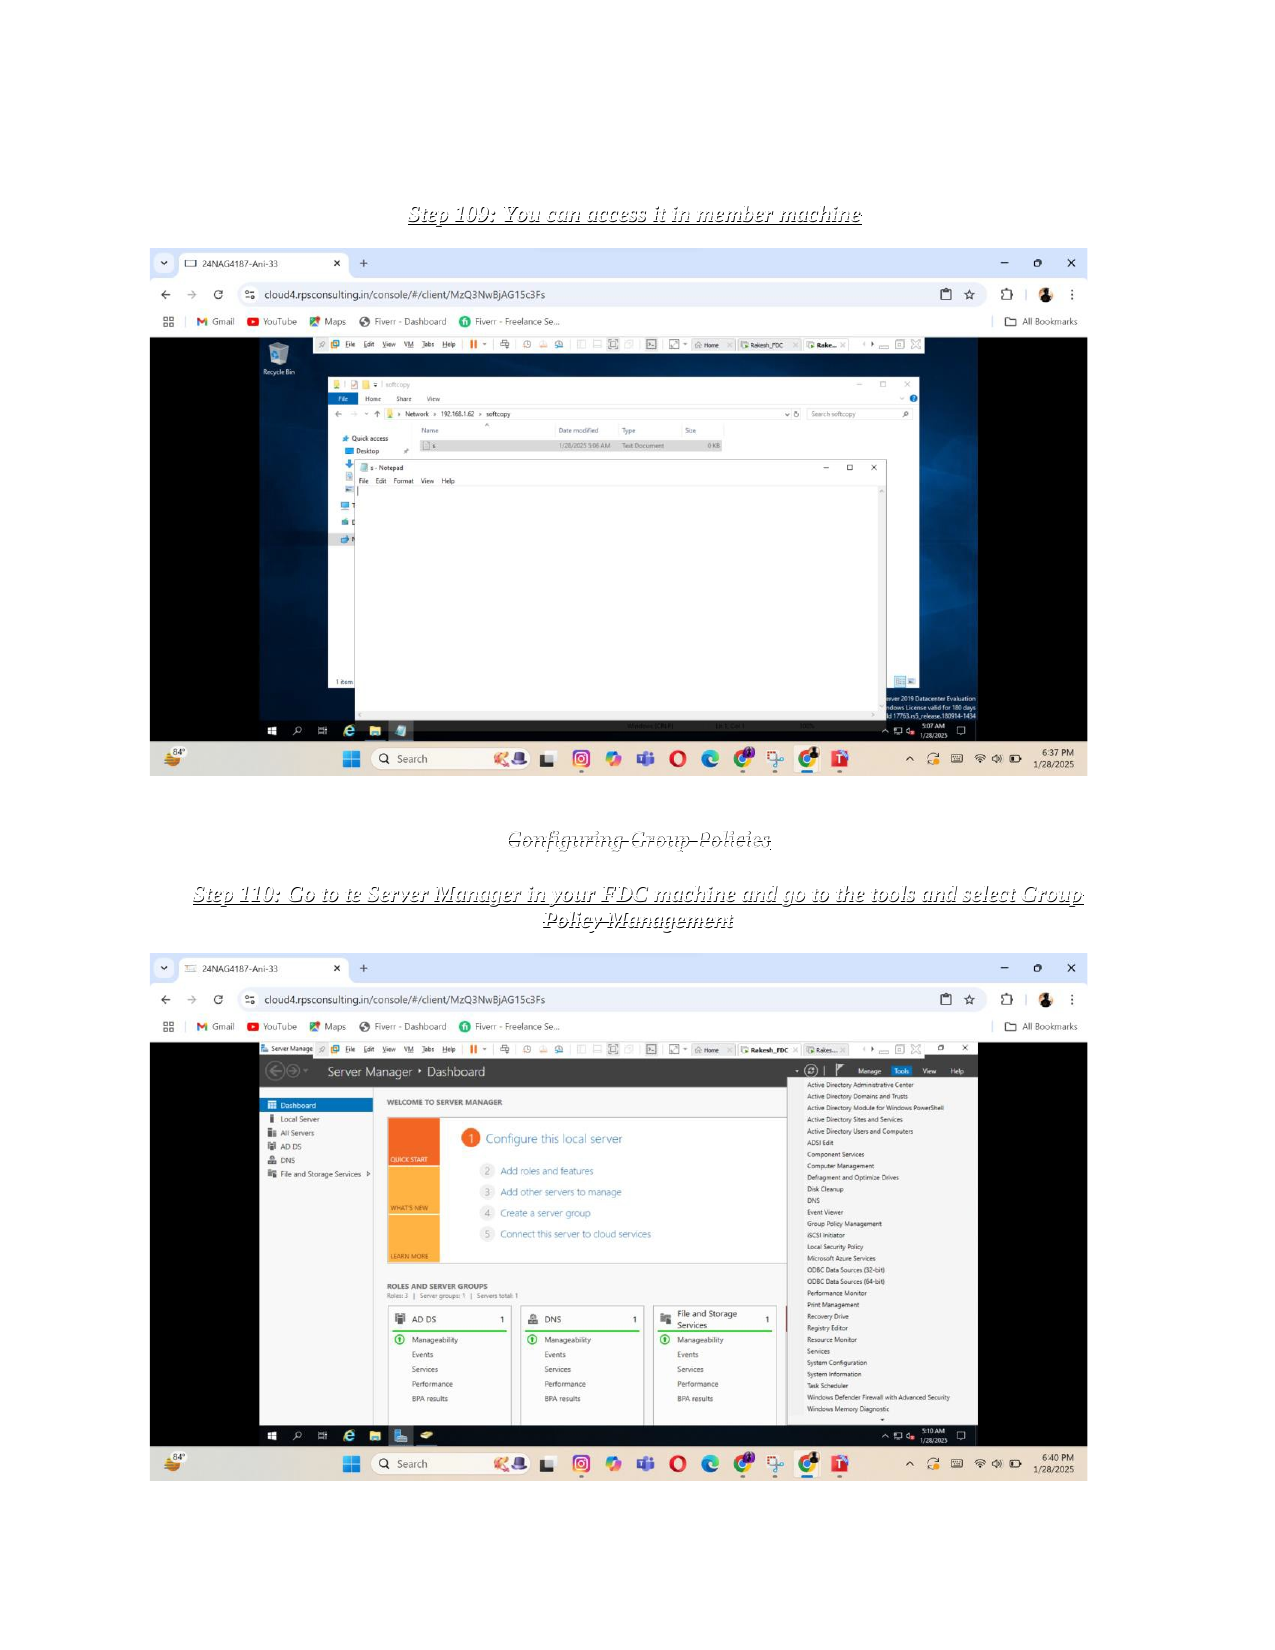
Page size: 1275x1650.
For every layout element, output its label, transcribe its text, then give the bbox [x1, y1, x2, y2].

text_box Configuring Group Policies Step 110: Go to te Server Manager in your FDC machine and go to the tools and select Group Policy Management [179, 824, 1096, 933]
text_box [150, 953, 1088, 1481]
text_box [150, 248, 1088, 776]
text_box Step 109: You can access it in member machine [405, 198, 870, 227]
